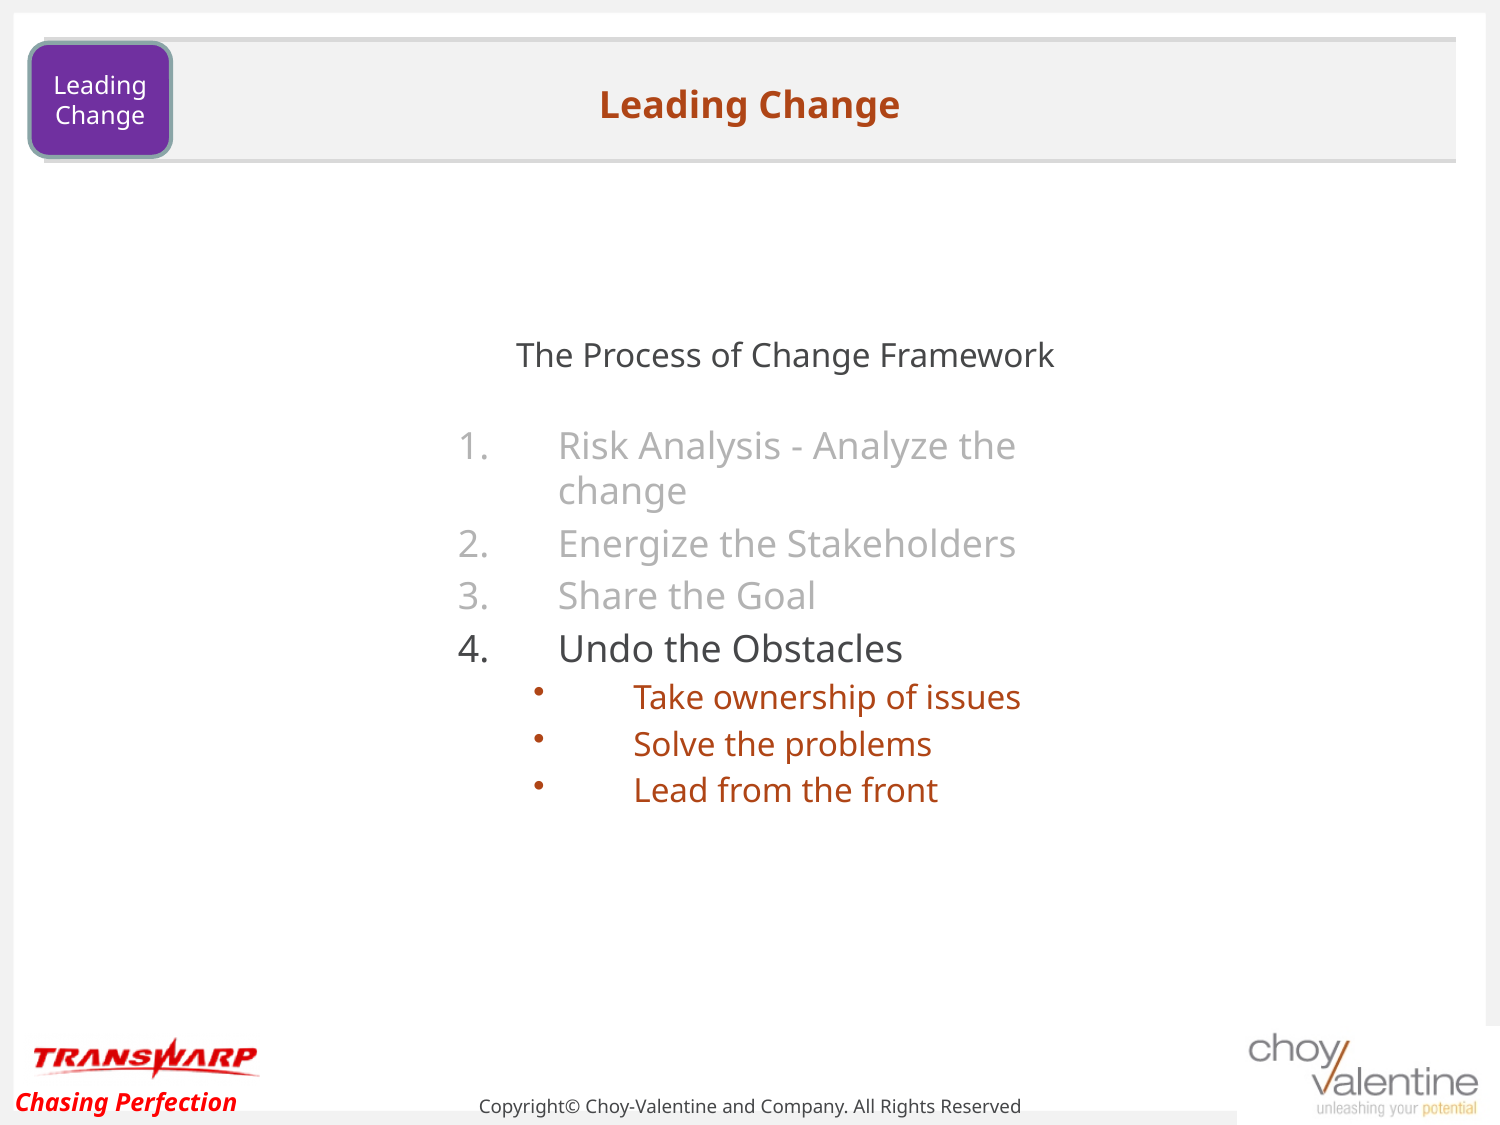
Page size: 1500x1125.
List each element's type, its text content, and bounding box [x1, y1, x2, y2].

text_box Leading Change [27, 40, 174, 160]
title Leading Change [49, 44, 1451, 163]
list The Process of Change Framework Risk Analysis - Analyze the change Energize the Stakeholders Share the Goal Undo the Obstacles Take ownership of issues Solve the problems Lead from the front [442, 326, 1130, 724]
picture [0, 0, 1500, 1125]
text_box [0, 1033, 331, 1125]
